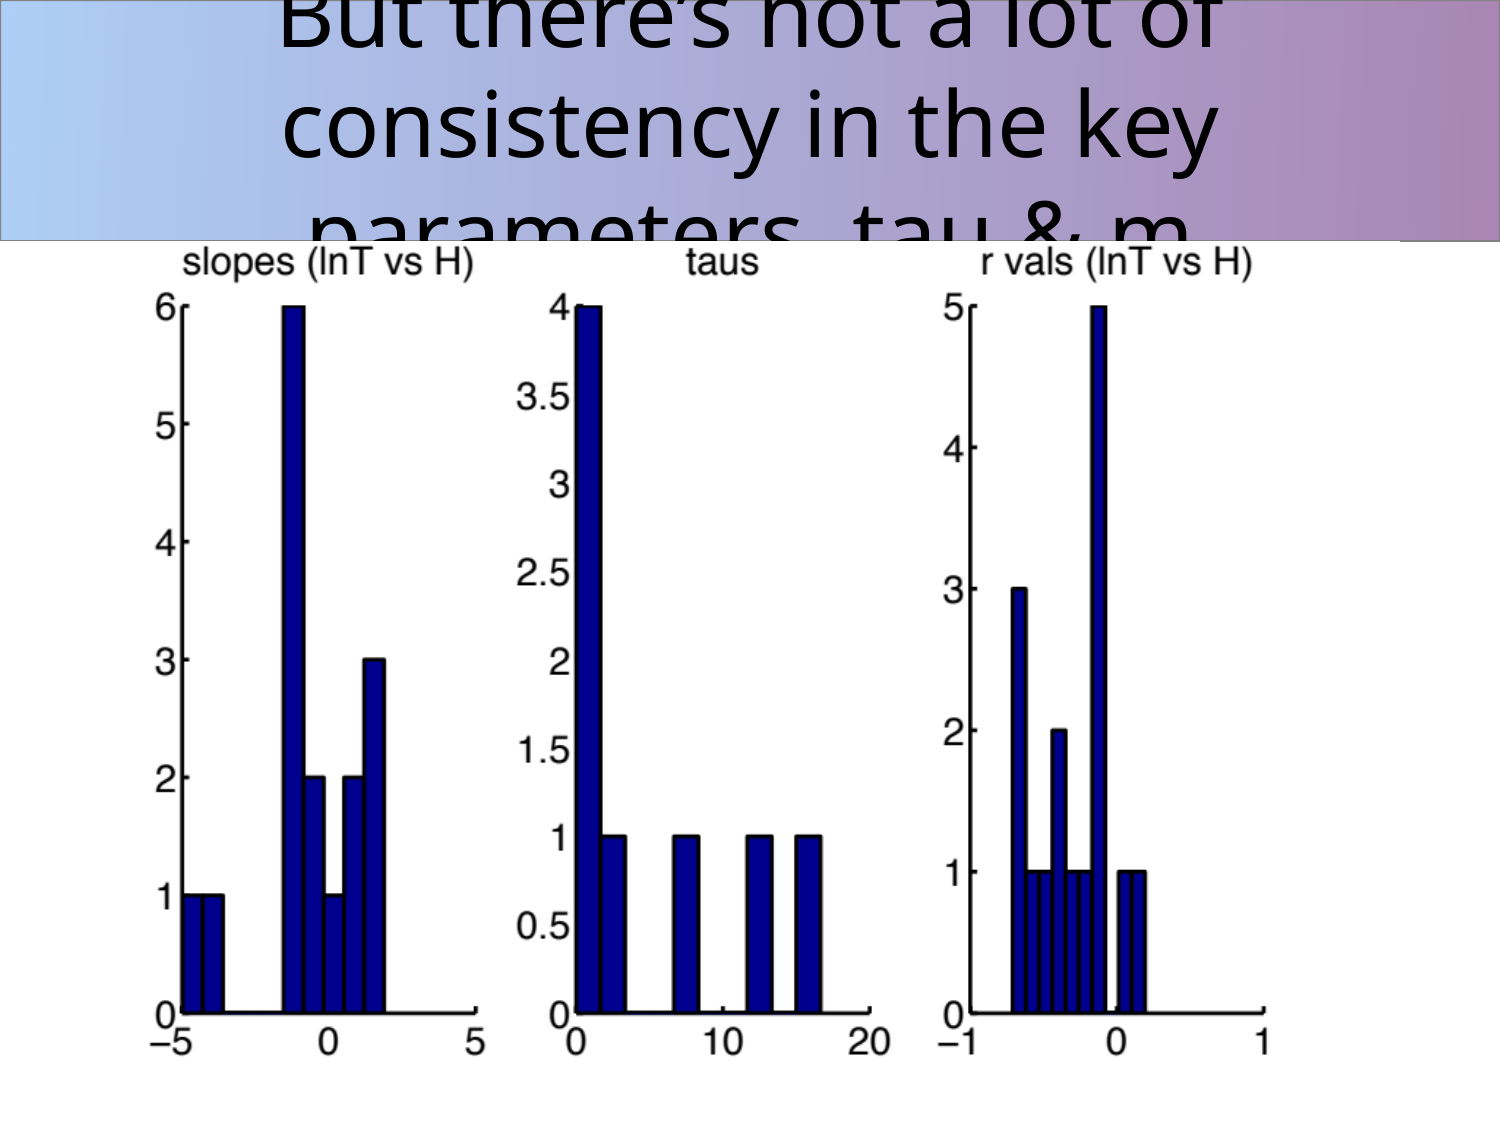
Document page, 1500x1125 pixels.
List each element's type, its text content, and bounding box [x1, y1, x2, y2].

picture [0, 241, 1401, 1107]
title But there’s not a lot of consistency in the key parameters, tau & m [0, 0, 1500, 242]
